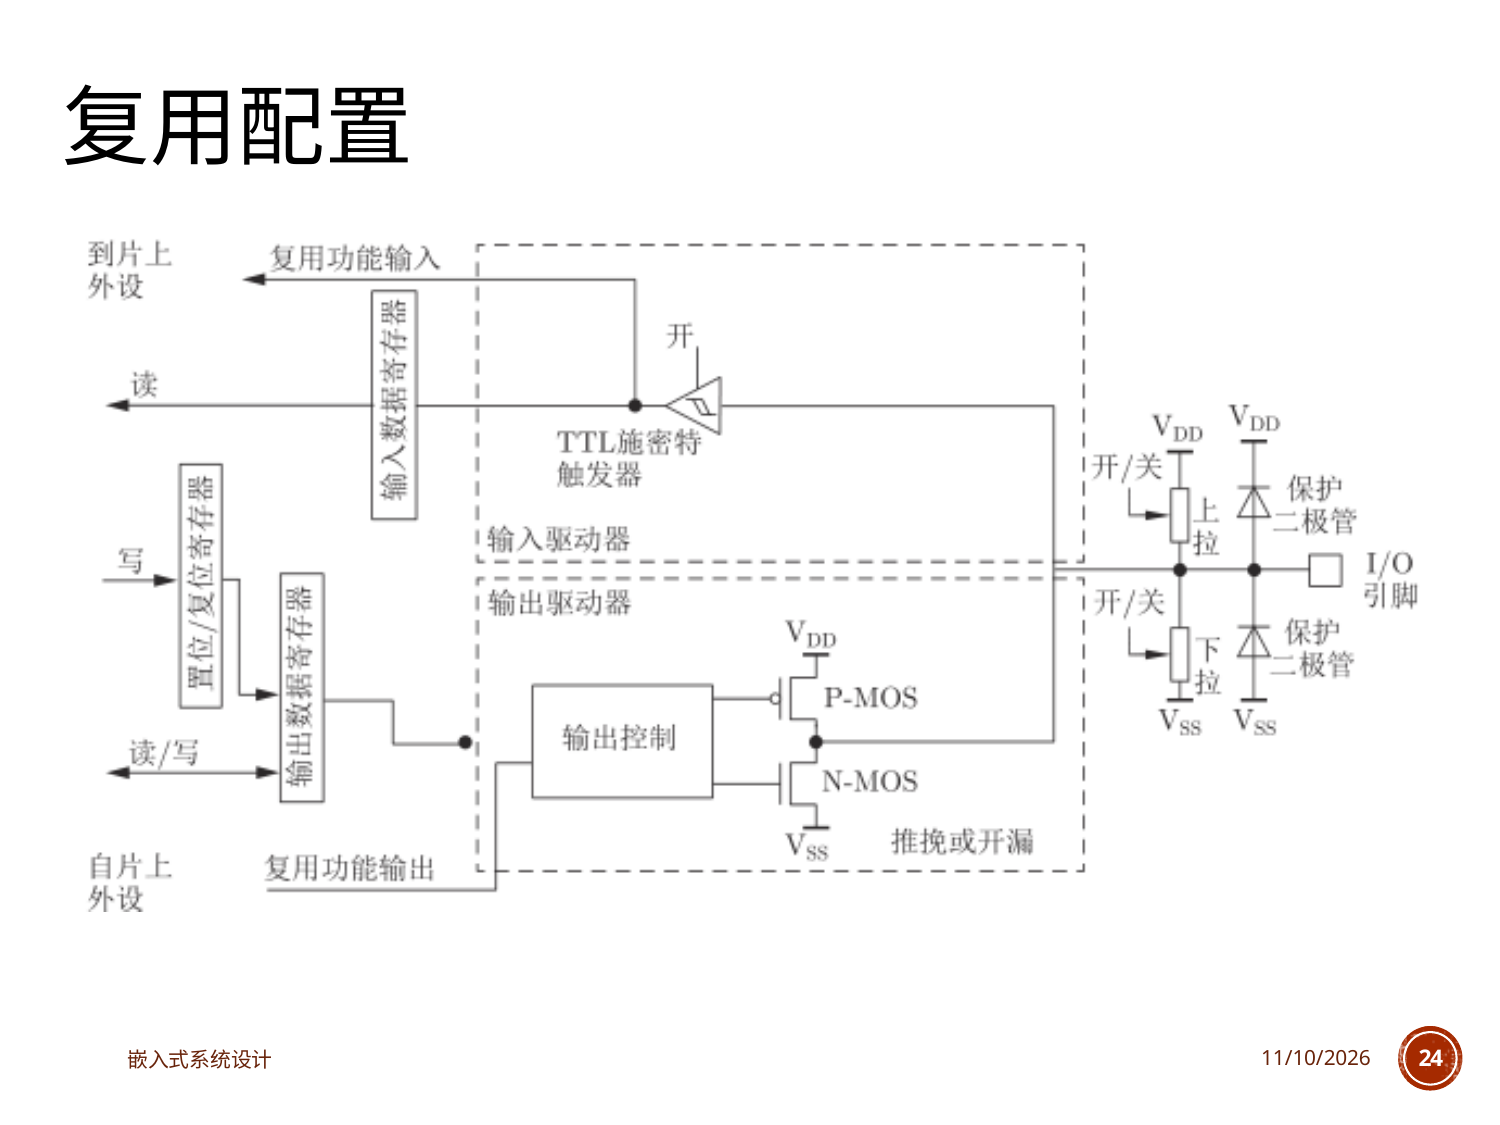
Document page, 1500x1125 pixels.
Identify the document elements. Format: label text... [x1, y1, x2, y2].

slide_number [982, 1028, 1386, 1089]
slide_number 24 [1391, 1028, 1471, 1089]
picture [74, 214, 1424, 912]
footer 嵌入式系统设计 [112, 1028, 891, 1089]
title 复用配置 [47, 46, 1471, 215]
